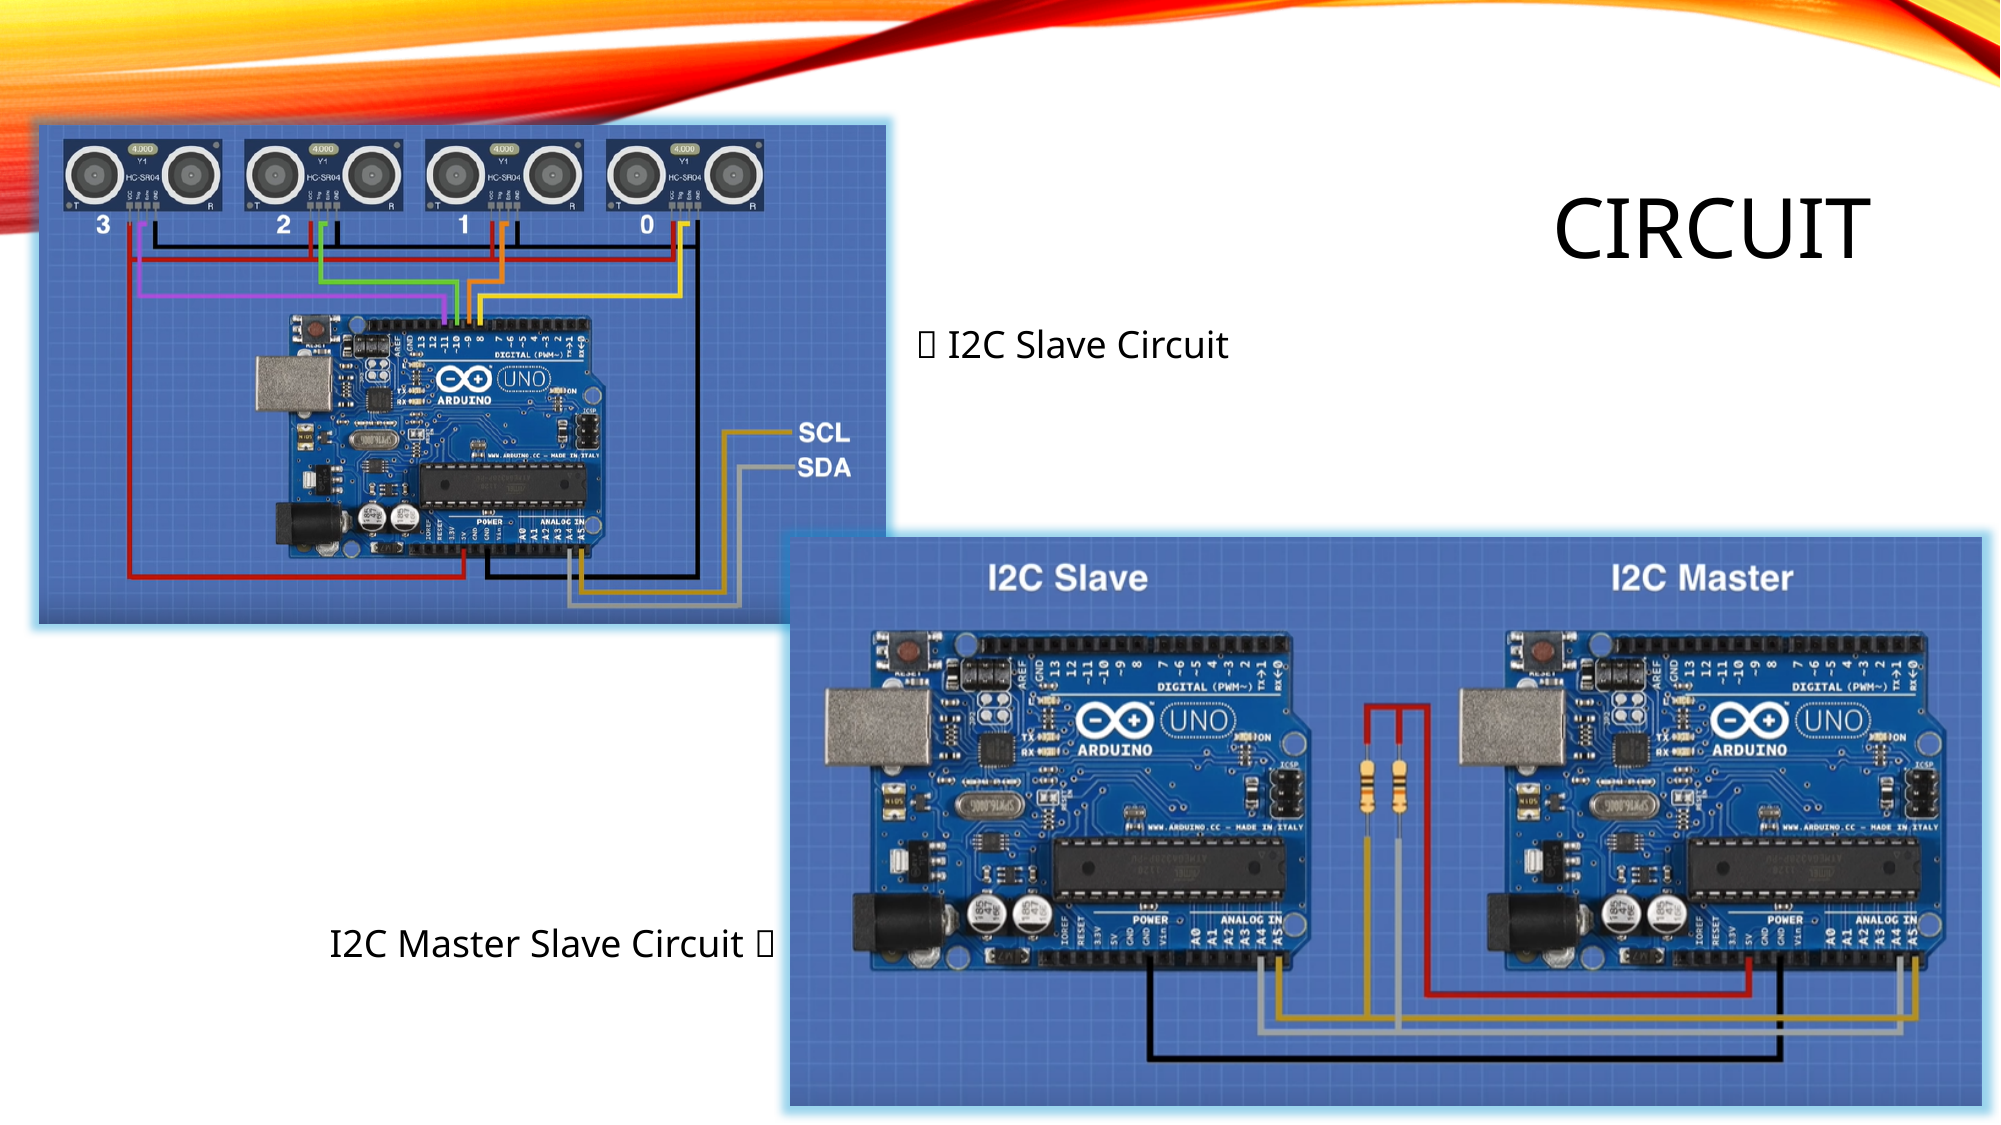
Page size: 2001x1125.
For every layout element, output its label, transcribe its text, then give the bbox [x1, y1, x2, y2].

text_box I2C Master Slave Circuit  [314, 912, 790, 973]
picture [0, 0, 2000, 1107]
text_box  I2C Slave Circuit [900, 313, 1245, 374]
title Circuit [899, 125, 1888, 338]
